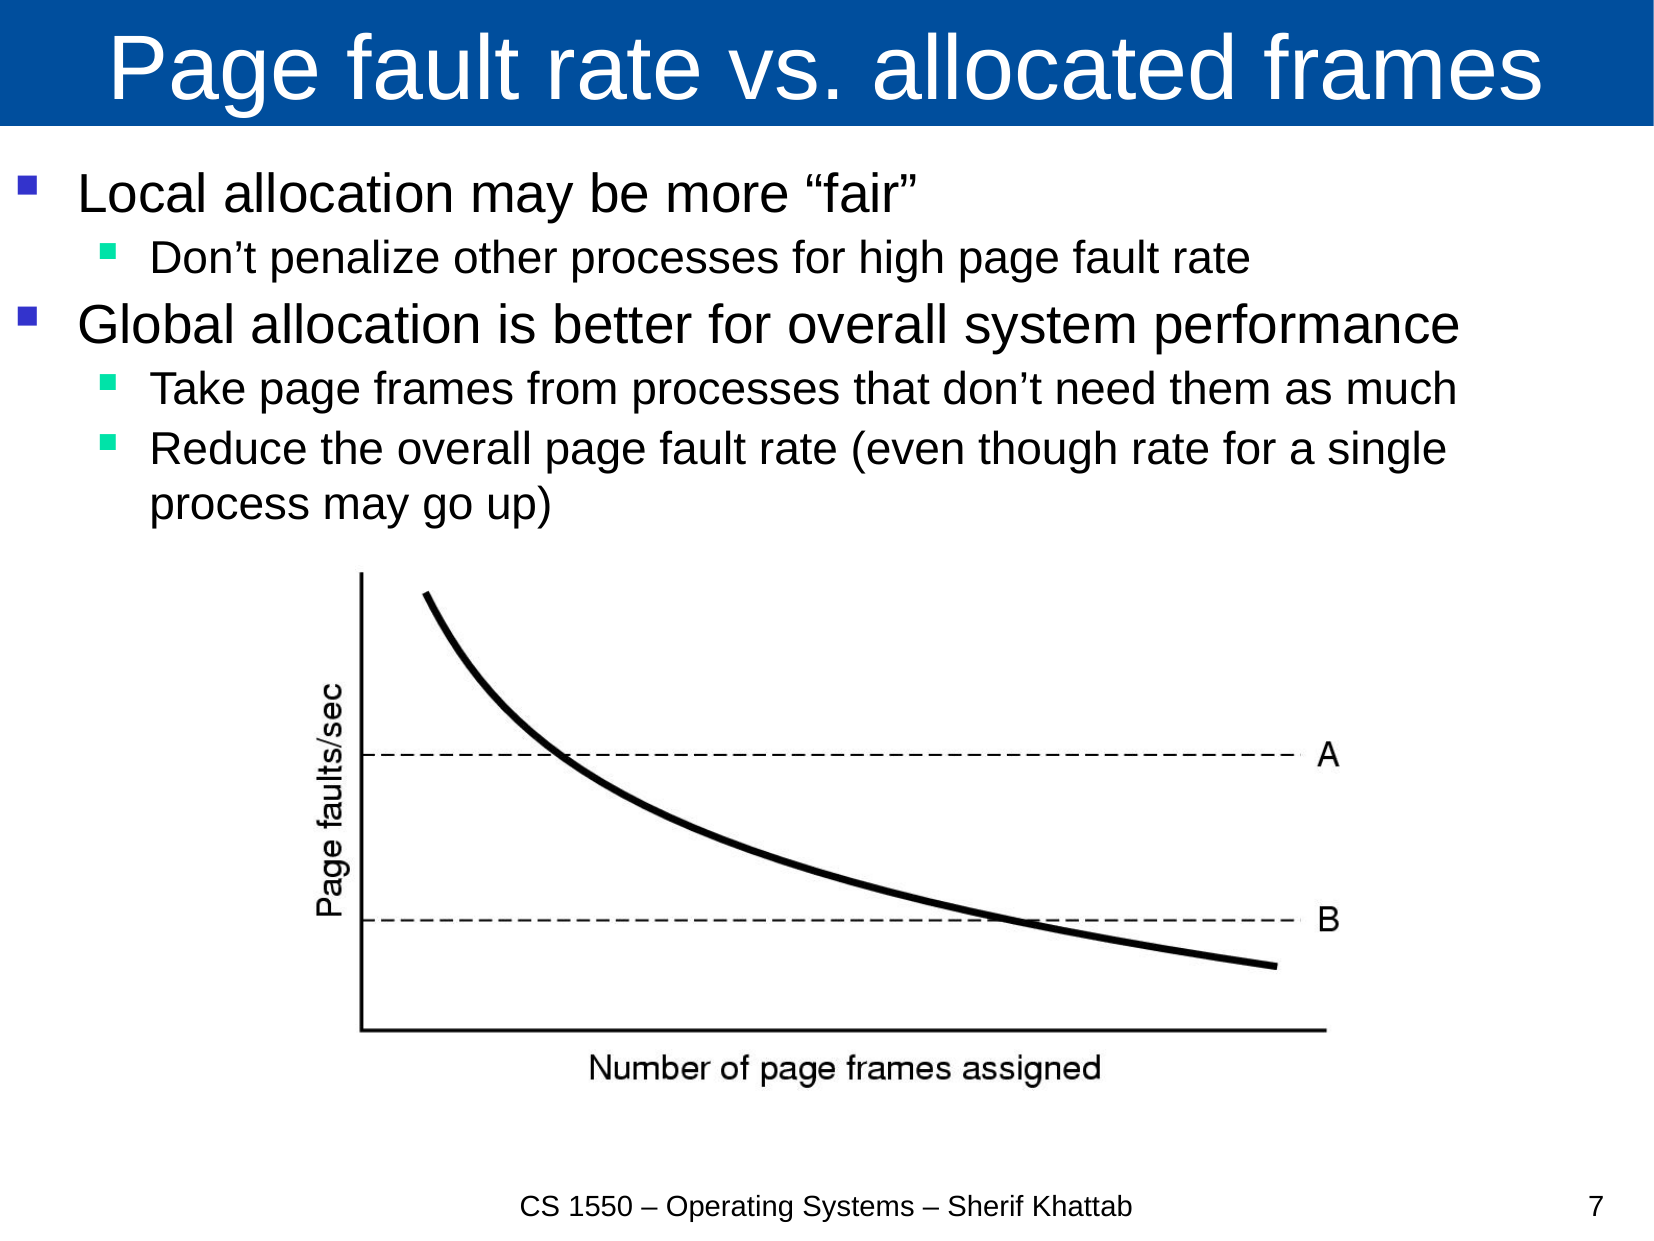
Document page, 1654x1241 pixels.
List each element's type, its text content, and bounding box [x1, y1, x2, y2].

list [305, 565, 1348, 1091]
title Page fault rate vs. allocated frames [0, 0, 1654, 126]
footer CS 1550 – Operating Systems – Sherif Khattab [337, 1185, 1316, 1230]
slide_number 7 [1550, 1185, 1620, 1230]
list Local allocation may be more “fair” Don’t penalize other processes for high page fault rate Global allocation is better for overall system performance Take page frames from processes that don’t need them as much Reduce the overall page fault rate (even though rate for a single process may go up) [0, 149, 1588, 696]
